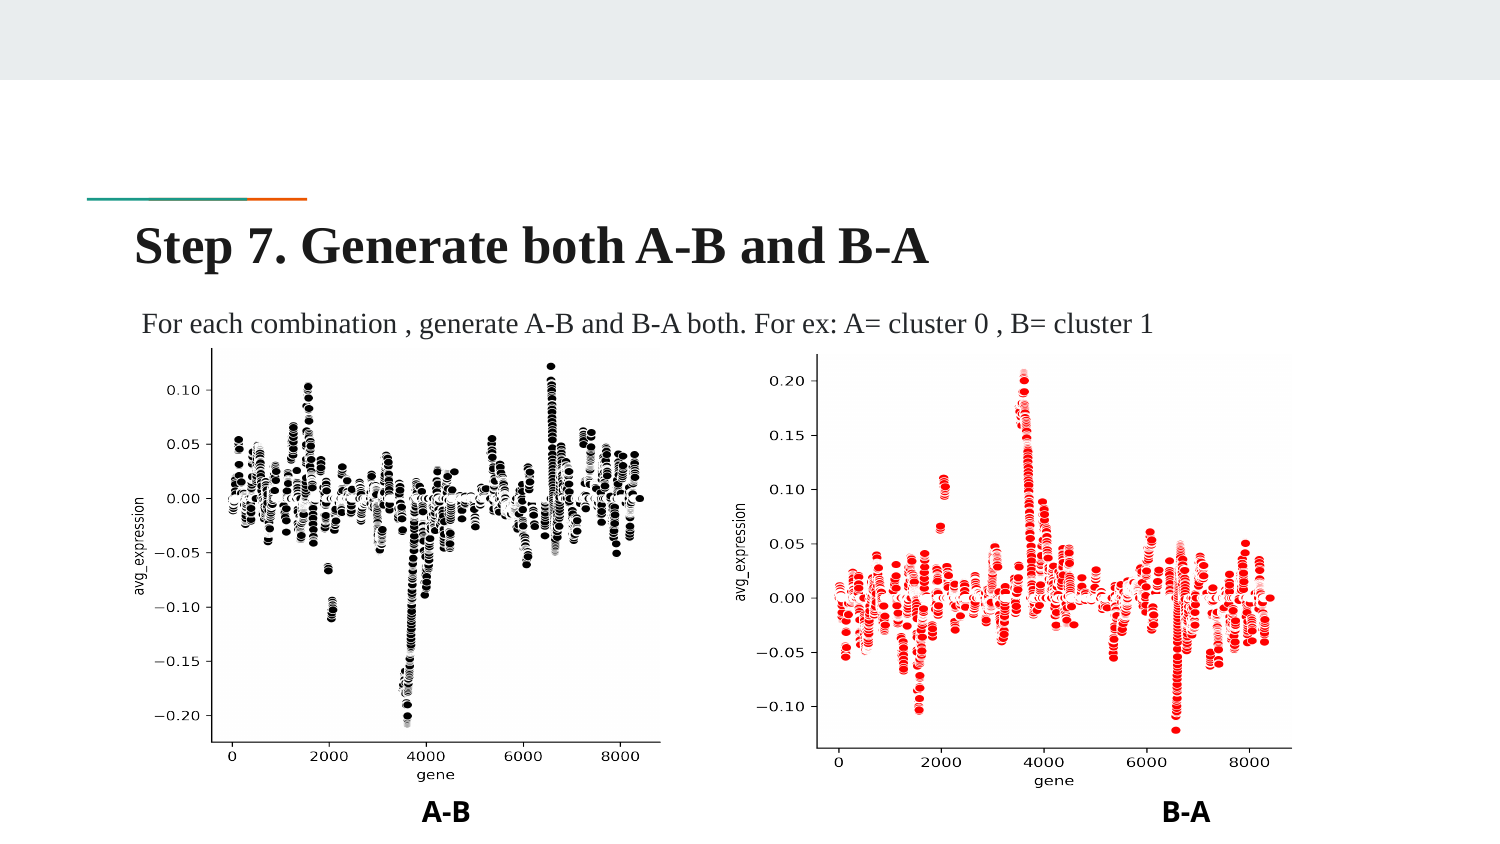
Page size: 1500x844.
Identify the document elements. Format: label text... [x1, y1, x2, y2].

title Step 7. Generate both A-B and B-A [119, 195, 1381, 283]
picture [119, 338, 671, 791]
list For each combination , generate A-B and B-A both. For ex: A= cluster 0 , B= cluster 1 [119, 283, 1381, 355]
picture [719, 344, 1303, 797]
text_box A-B B-A [234, 778, 1248, 843]
